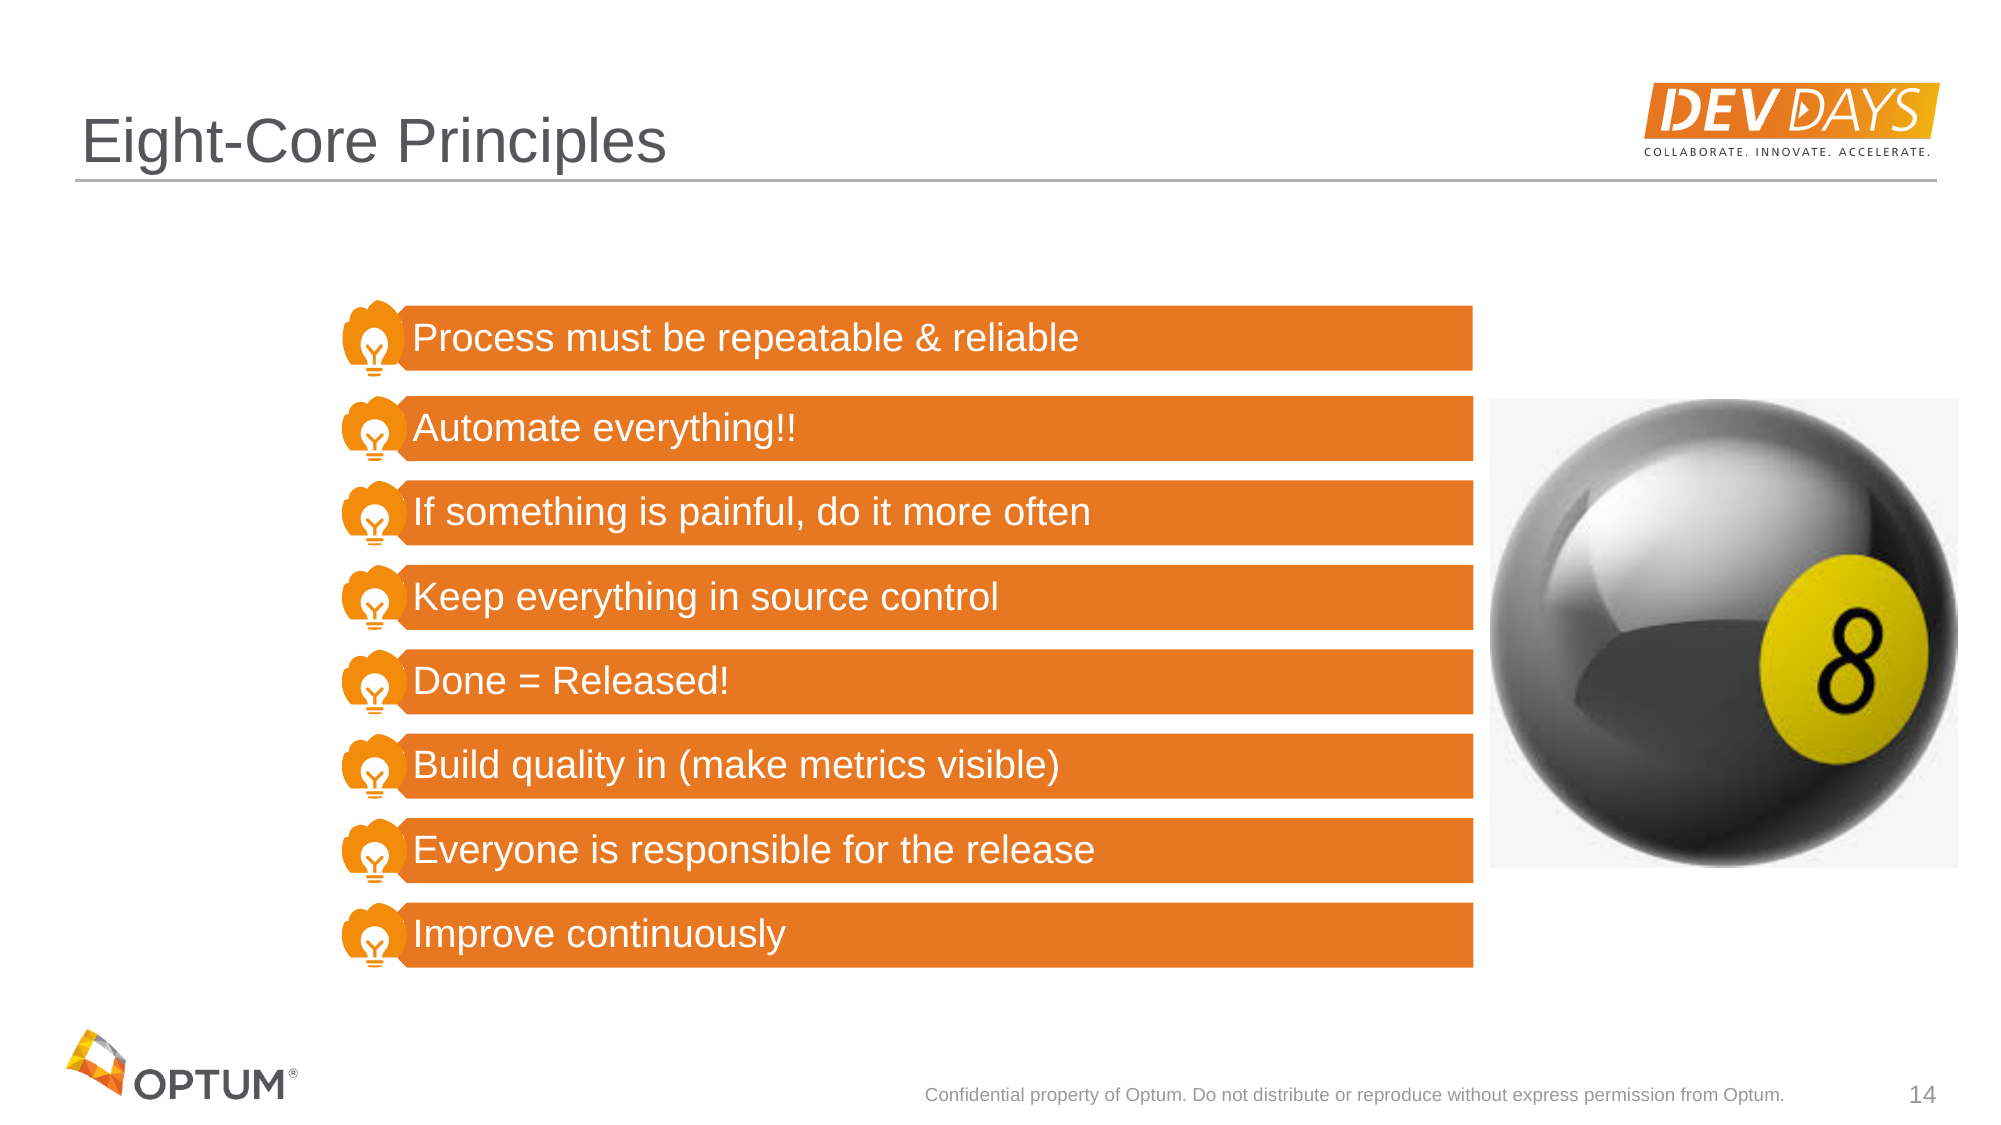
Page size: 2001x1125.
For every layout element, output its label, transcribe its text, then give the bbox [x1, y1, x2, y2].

picture [1490, 399, 1958, 868]
title Eight-Core Principles [81, 0, 1416, 177]
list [81, 299, 1734, 968]
slide_number 14 [1847, 1064, 1937, 1124]
footer Confidential property of Optum. Do not distribute or reproduce without express permission from Optum. [868, 1064, 1841, 1124]
picture [64, 1027, 299, 1101]
